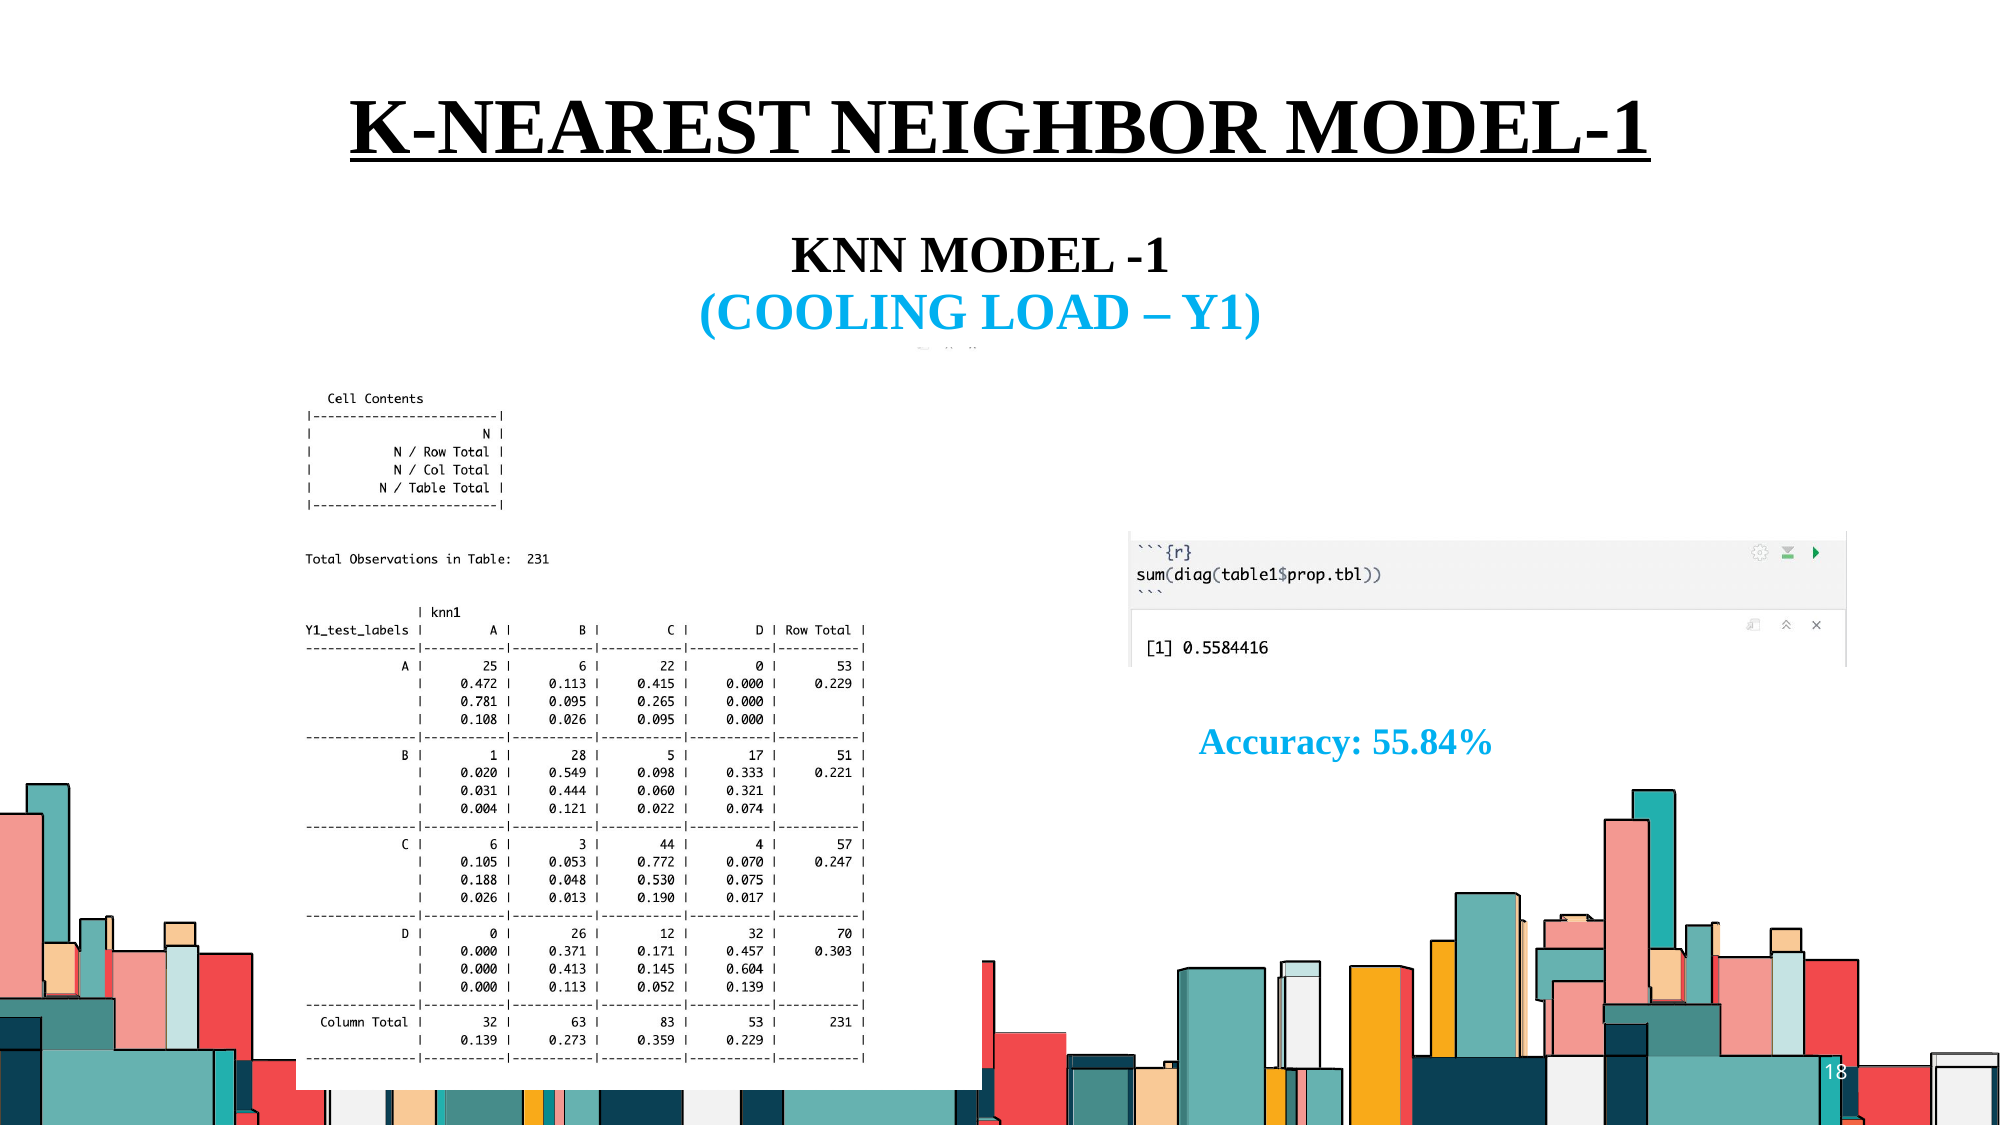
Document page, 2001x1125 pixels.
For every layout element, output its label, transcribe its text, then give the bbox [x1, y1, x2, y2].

slide_number 18 [1412, 1042, 1863, 1103]
text_box Accuracy: 55.84% [982, 709, 1847, 770]
picture [1128, 531, 1847, 667]
picture [296, 347, 982, 1090]
text_box KNN Model -1 (cooling Load – Y1) [668, 212, 1294, 348]
title K-nearest neighbor model-1 [154, 60, 1847, 195]
